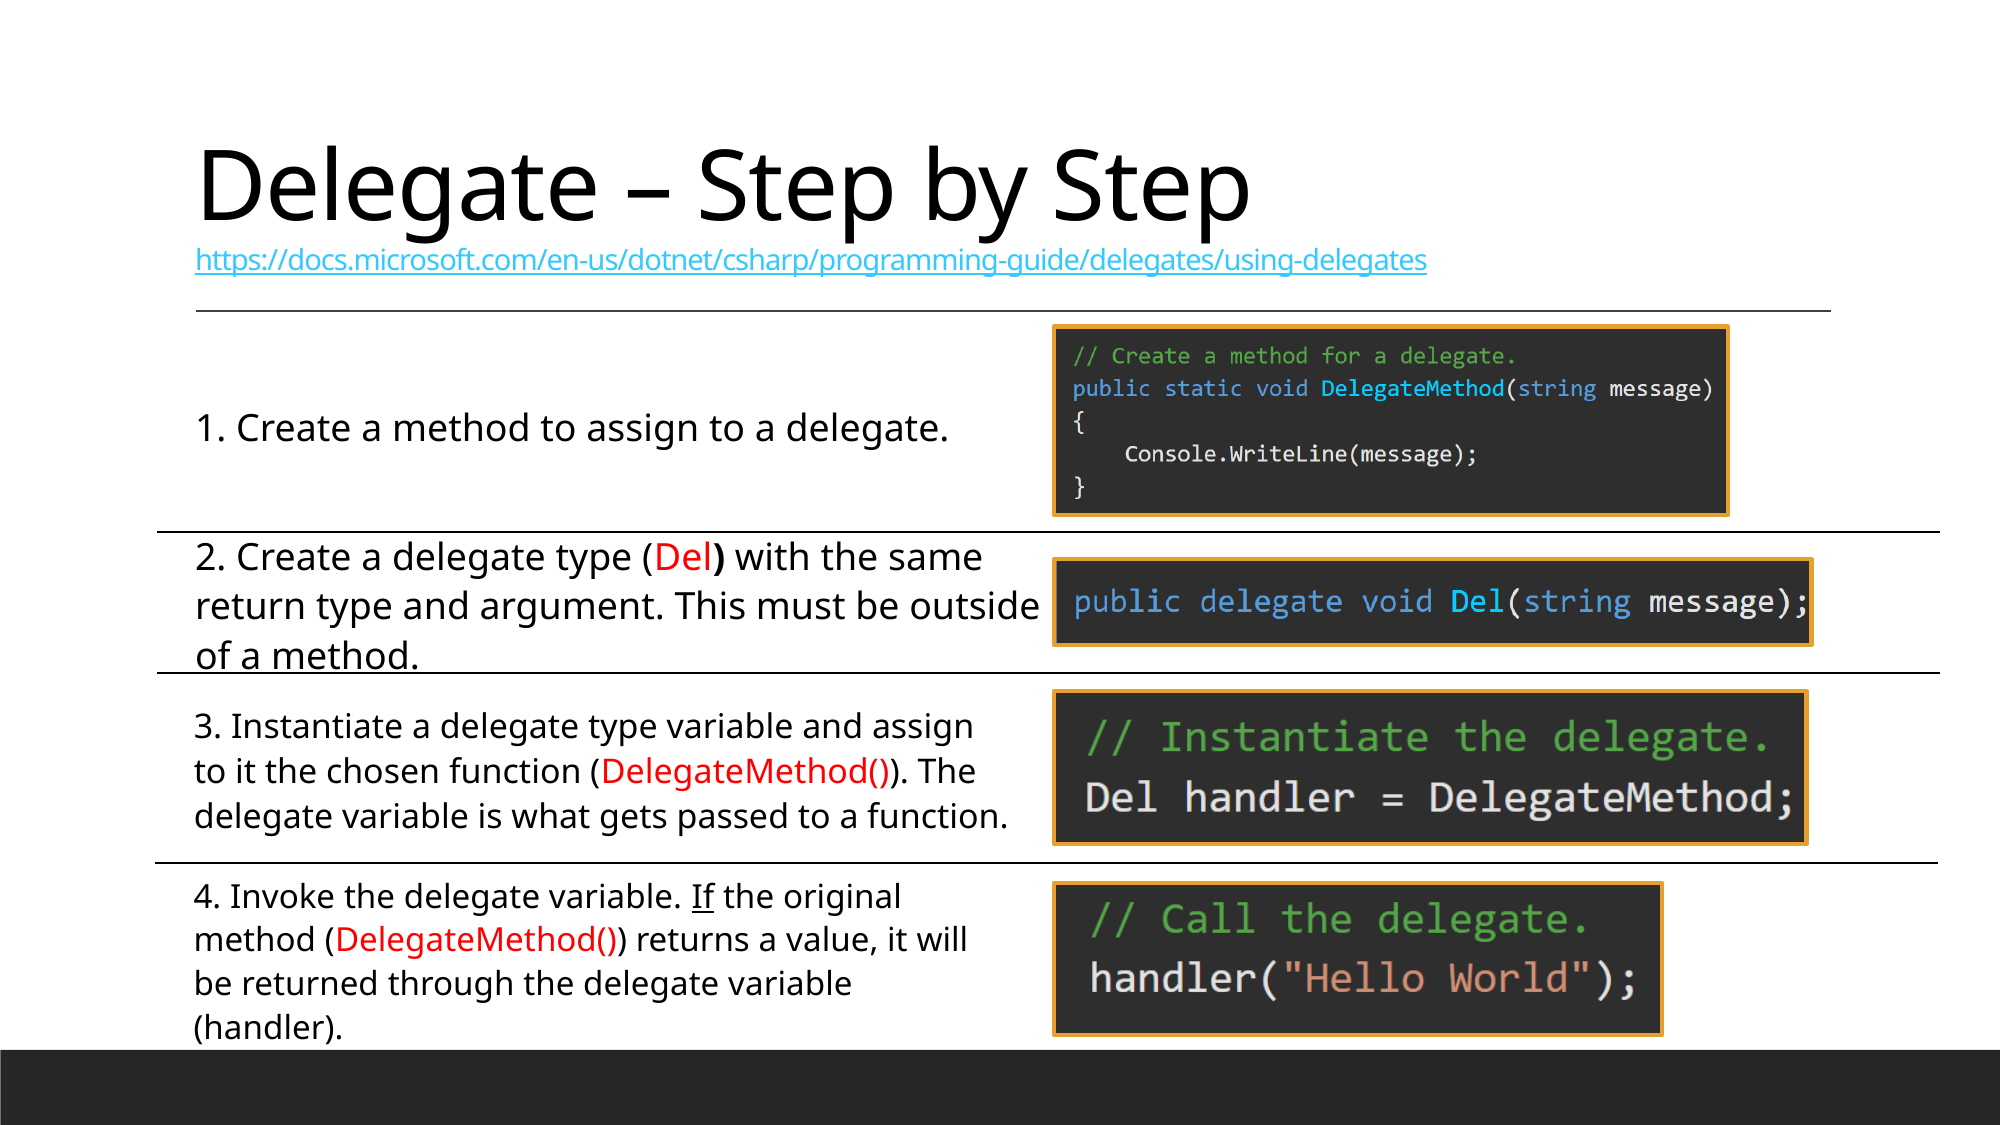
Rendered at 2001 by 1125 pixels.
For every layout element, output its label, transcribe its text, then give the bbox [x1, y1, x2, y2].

picture [1055, 327, 1726, 514]
list 2. Create a delegate type (Del) with the same return type and argument. This must be outside of a method. [179, 543, 1056, 669]
text_box 4. Invoke the delegate variable. If the original method (DelegateMethod()) returns a value, it will be returned through the delegate variable (handler). [179, 874, 1012, 1054]
picture [1055, 692, 1805, 843]
title Delegate – Step by Step https://docs.microsoft.com/en-us/dotnet/csharp/programming-guide/delegates/using-delegates [179, 47, 1830, 285]
picture [1055, 884, 1661, 1034]
text_box 3. Instantiate a delegate type variable and assign to it the chosen function (DelegateMethod()). The delegate variable is what gets passed to a function. [179, 683, 1012, 860]
picture [1055, 560, 1810, 644]
text_box 1. Create a method to assign to a delegate. [179, 332, 1012, 515]
